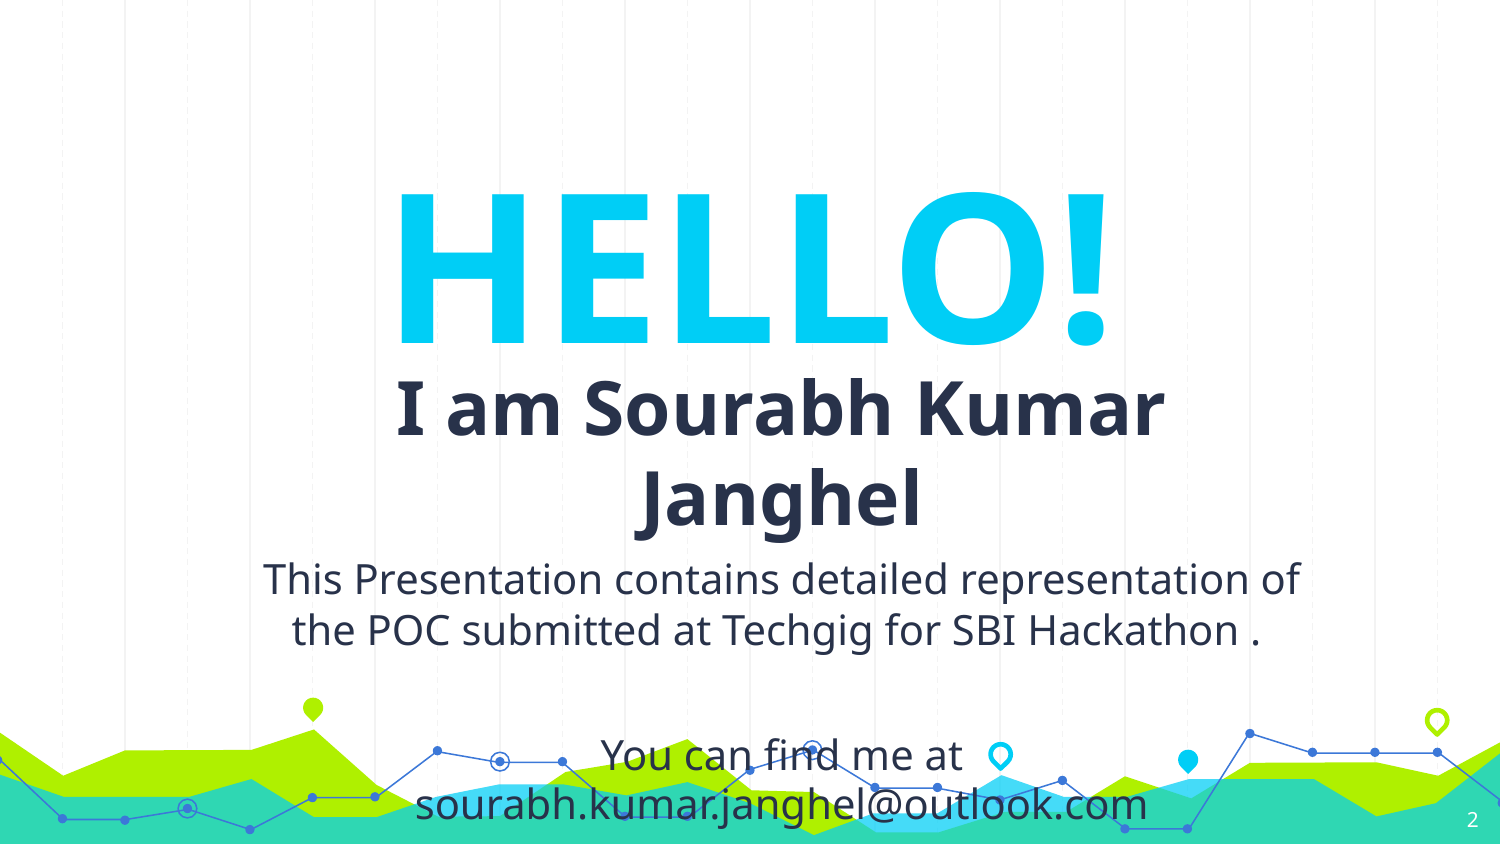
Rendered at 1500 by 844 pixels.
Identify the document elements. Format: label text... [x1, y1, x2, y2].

title HELLO! [209, 209, 1291, 400]
slide_number 2 [1403, 791, 1494, 844]
subtitle I am Sourabh Kumar Janghel This Presentation contains detailed representation of the POC submitted at Techgig for SBI Hackathon . You can find me at sourabh.kumar.janghel@outlook.com [241, 345, 1323, 719]
